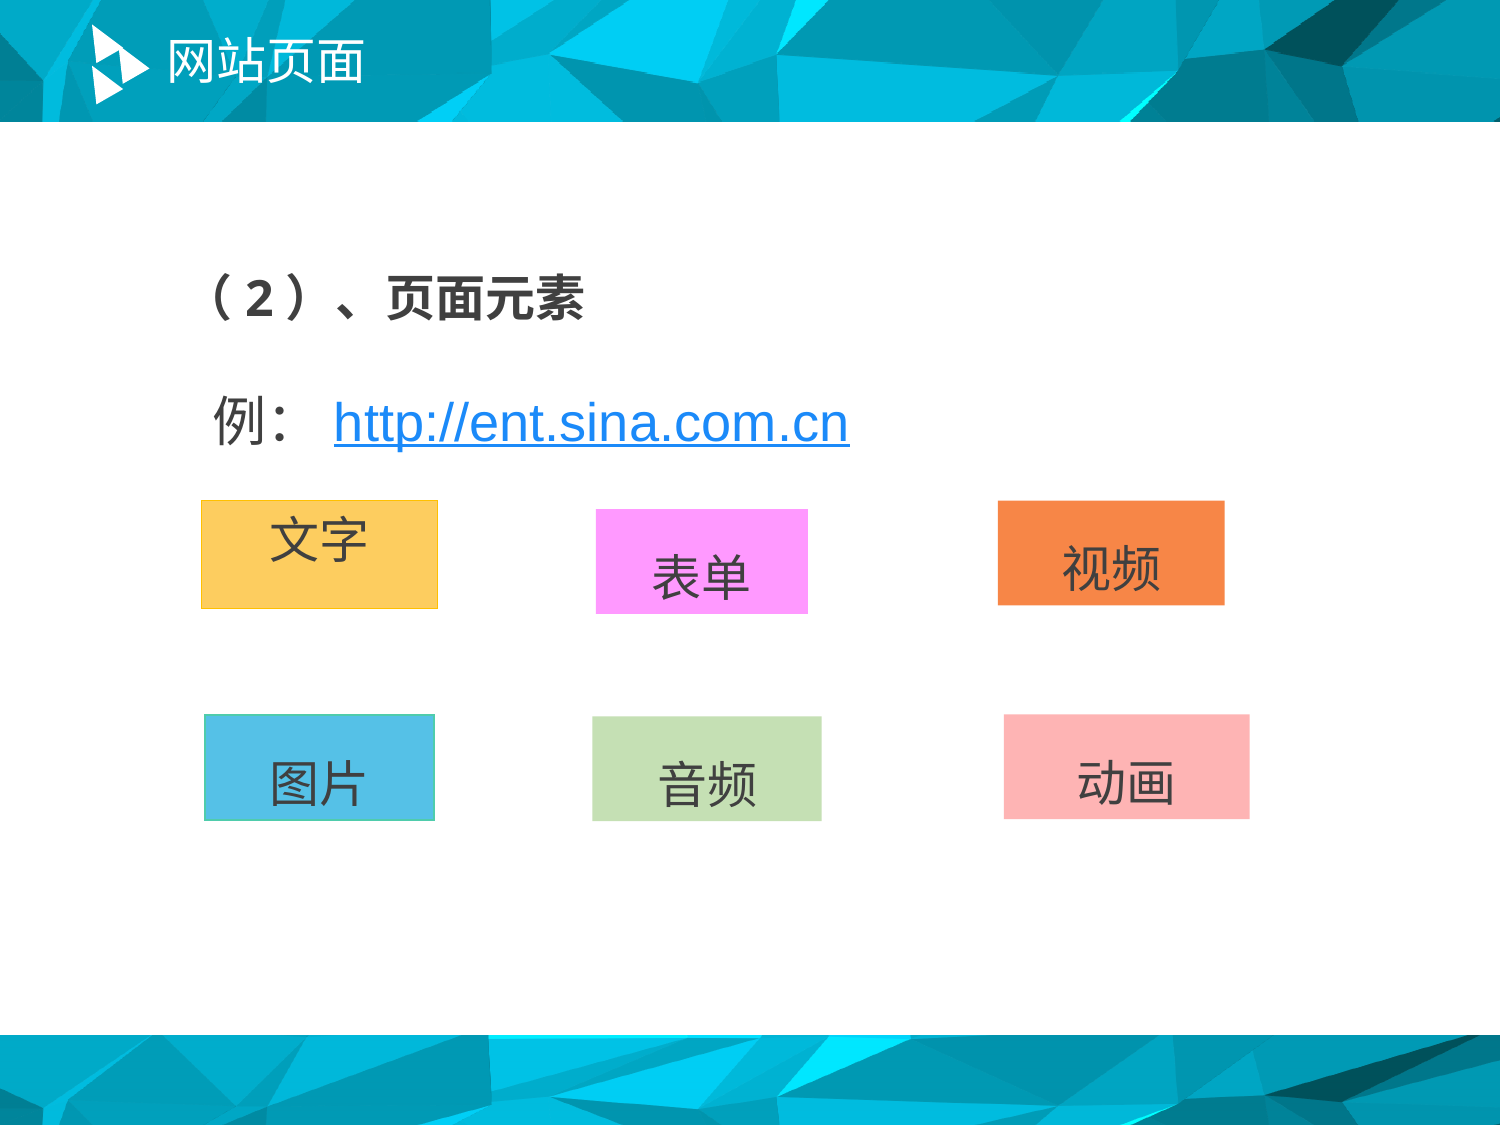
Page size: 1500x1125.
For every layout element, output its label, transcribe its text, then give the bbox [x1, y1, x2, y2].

text_box （2）、页面元素 [168, 229, 798, 335]
picture [0, 0, 1500, 122]
picture [0, 1035, 1500, 1125]
text_box 视频 [997, 500, 1225, 606]
text_box 例：http://ent.sina.com.cn / [197, 379, 939, 460]
text_box 动画 [1003, 714, 1250, 820]
text_box 图片 [204, 715, 434, 820]
text_box 表单 [595, 509, 808, 614]
text_box 音频 [592, 716, 822, 822]
title 网站页面 [151, 11, 1446, 115]
text_box 文字 [201, 500, 438, 609]
